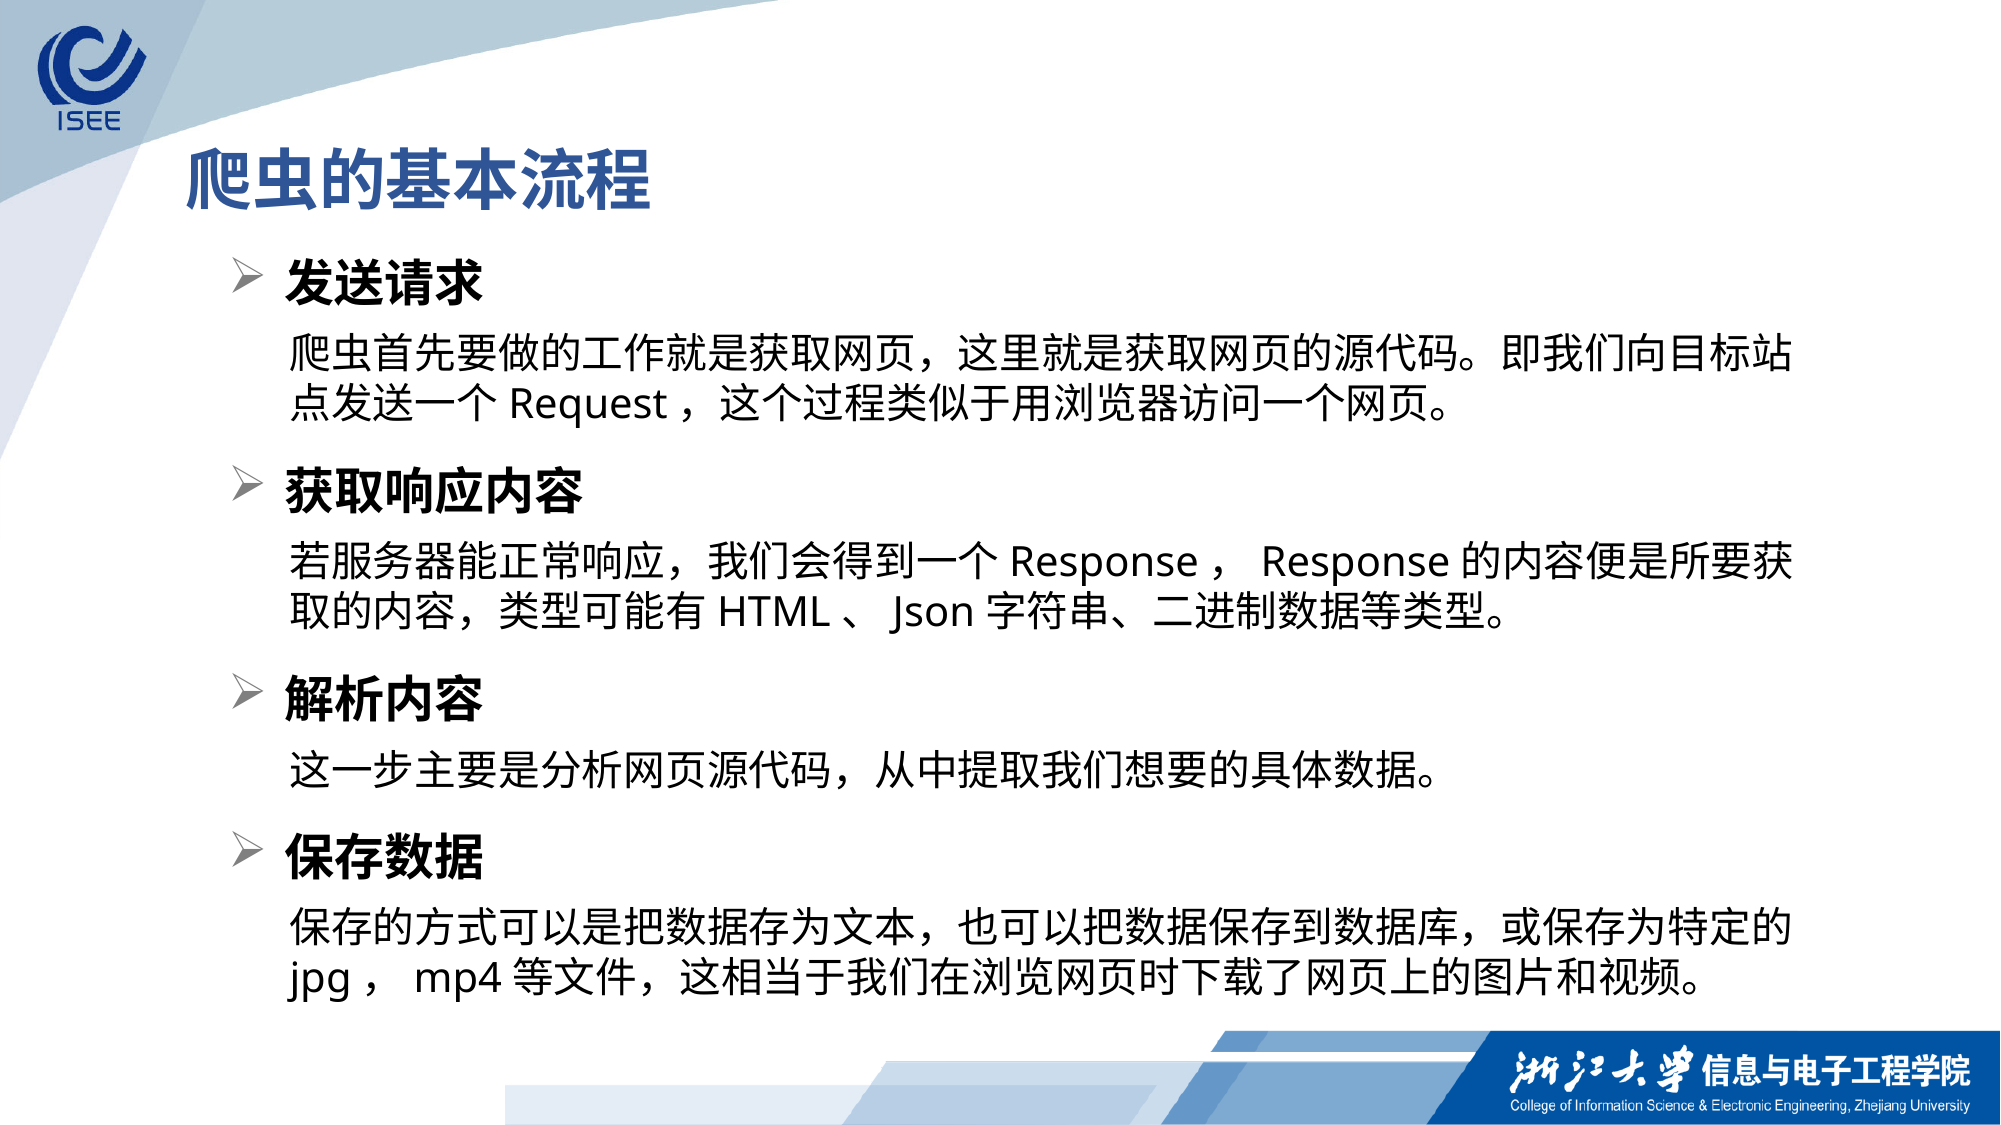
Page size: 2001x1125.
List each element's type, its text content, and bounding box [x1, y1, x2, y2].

text_box 发送请求 [213, 243, 831, 319]
text_box 获取响应内容 [213, 452, 831, 527]
text_box 解析内容 [213, 660, 831, 735]
text_box 这一步主要是分析网页源代码，从中提取我们想要的具体数据。 [274, 736, 1816, 801]
text_box 保存的方式可以是把数据存为文本，也可以把数据保存到数据库，或保存为特定的jpg，mp4等文件，这相当于我们在浏览网页时下载了网页上的图片和视频。 [274, 893, 1816, 1009]
text_box 若服务器能正常响应，我们会得到一个Response，Response的内容便是所要获取的内容，类型可能有HTML、Json字符串、二进制数据等类型。 [274, 527, 1816, 643]
text_box 爬虫首先要做的工作就是获取网页，这里就是获取网页的源代码。即我们向目标站点发送一个Request，这个过程类似于用浏览器访问一个网页。 [274, 319, 1816, 435]
picture [505, 1030, 2000, 1125]
picture [0, 0, 1212, 540]
text_box 爬虫的基本流程 [170, 130, 717, 226]
text_box 保存数据 [213, 817, 831, 893]
